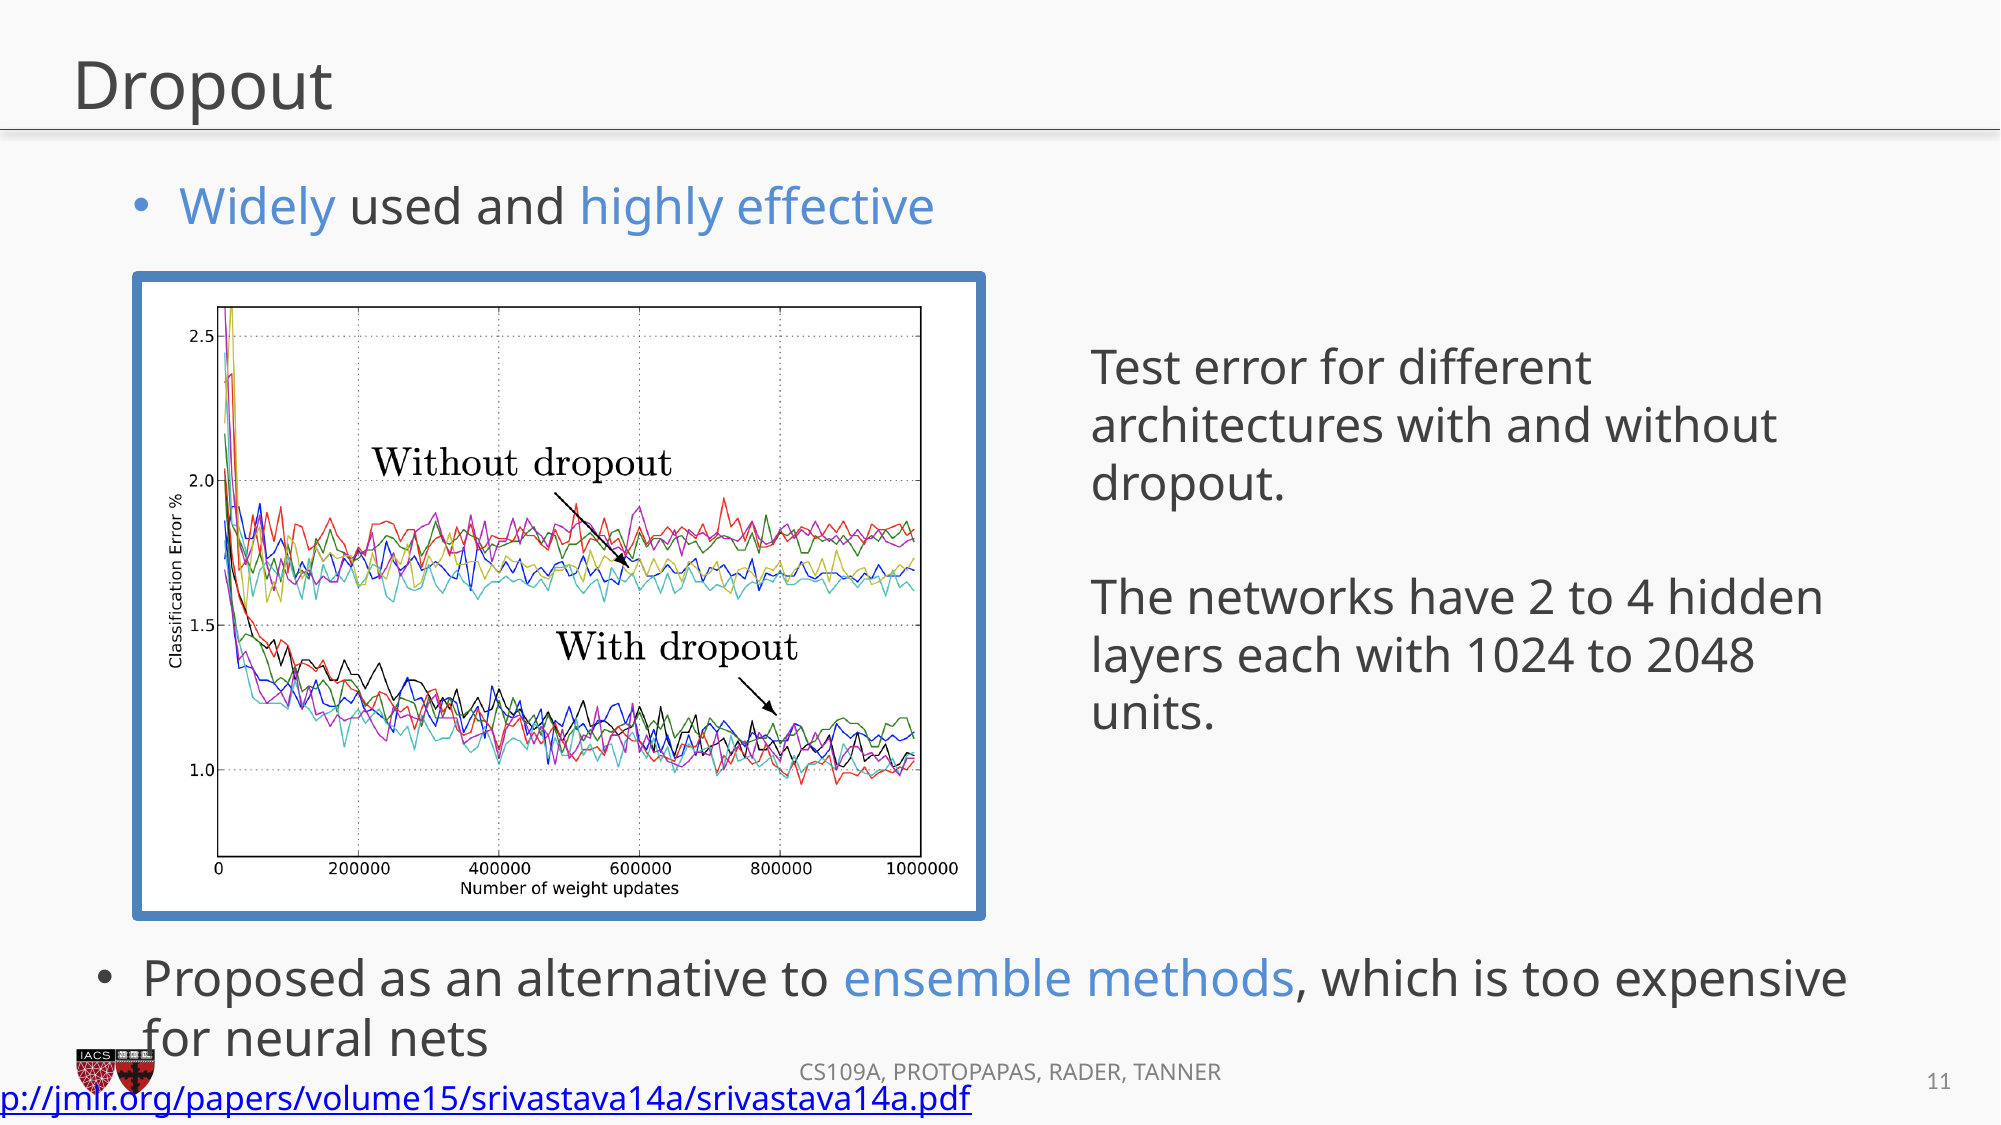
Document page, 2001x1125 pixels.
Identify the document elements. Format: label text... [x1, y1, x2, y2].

text_box Proposed as an alternative to ensemble methods, which is too expensive for neural nets [81, 938, 1871, 1074]
slide_number 11 [1500, 1050, 1967, 1110]
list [141, 281, 977, 911]
text_box Widely used and highly effective [117, 166, 1865, 242]
text_box http://jmlr.org/papers/volume15/srivastava14a/srivastava14a.pdf [0, 1069, 987, 1125]
picture [75, 1049, 81, 1069]
text_box Test error for different architectures with and without dropout. The networks have 2 to 4 hidden layers each with 1024 to 2048 units. [1075, 329, 1843, 747]
title Dropout [57, 35, 1943, 162]
